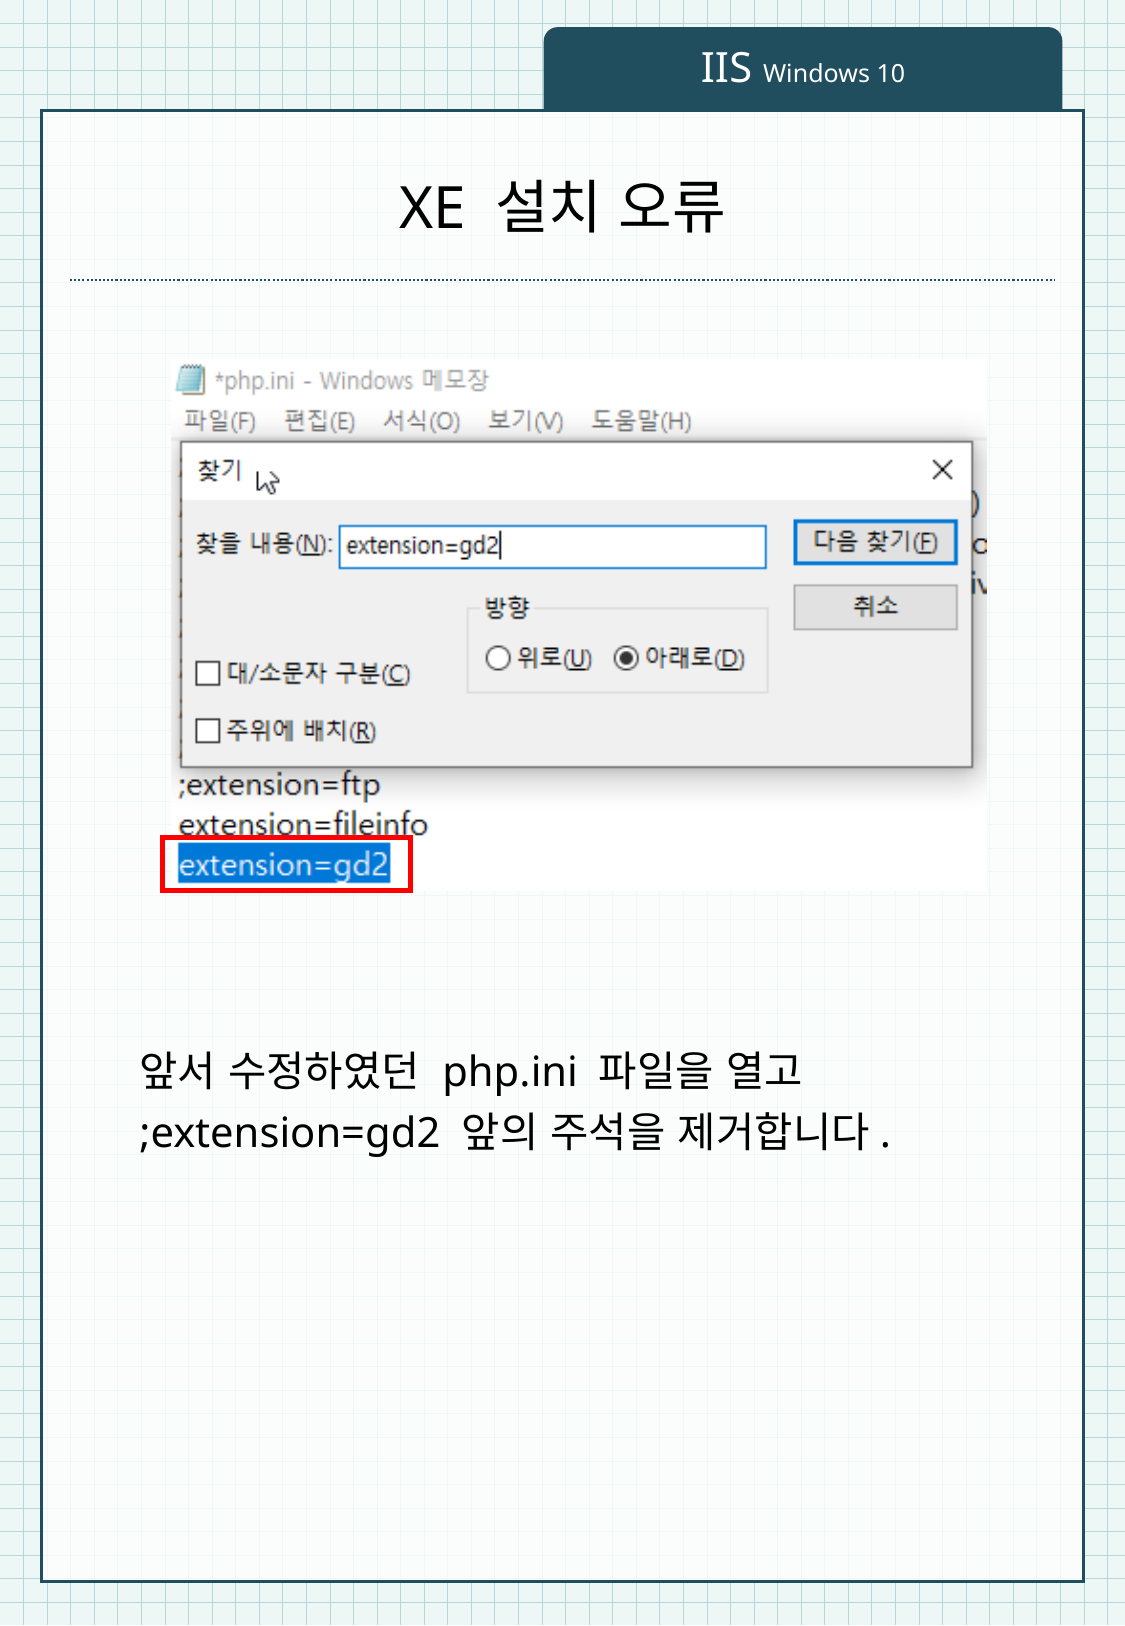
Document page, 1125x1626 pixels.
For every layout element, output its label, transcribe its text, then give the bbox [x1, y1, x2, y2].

text_box [41, 109, 1084, 1582]
text_box 앞서 수정하였던 php.ini 파일을 열고 ;extension=gd2 앞의 주석을 제거합니다. [124, 1043, 1125, 1500]
title XE 설치 오류 [77, 152, 1048, 267]
text_box [161, 837, 171, 891]
picture [171, 359, 987, 891]
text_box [543, 27, 1063, 111]
